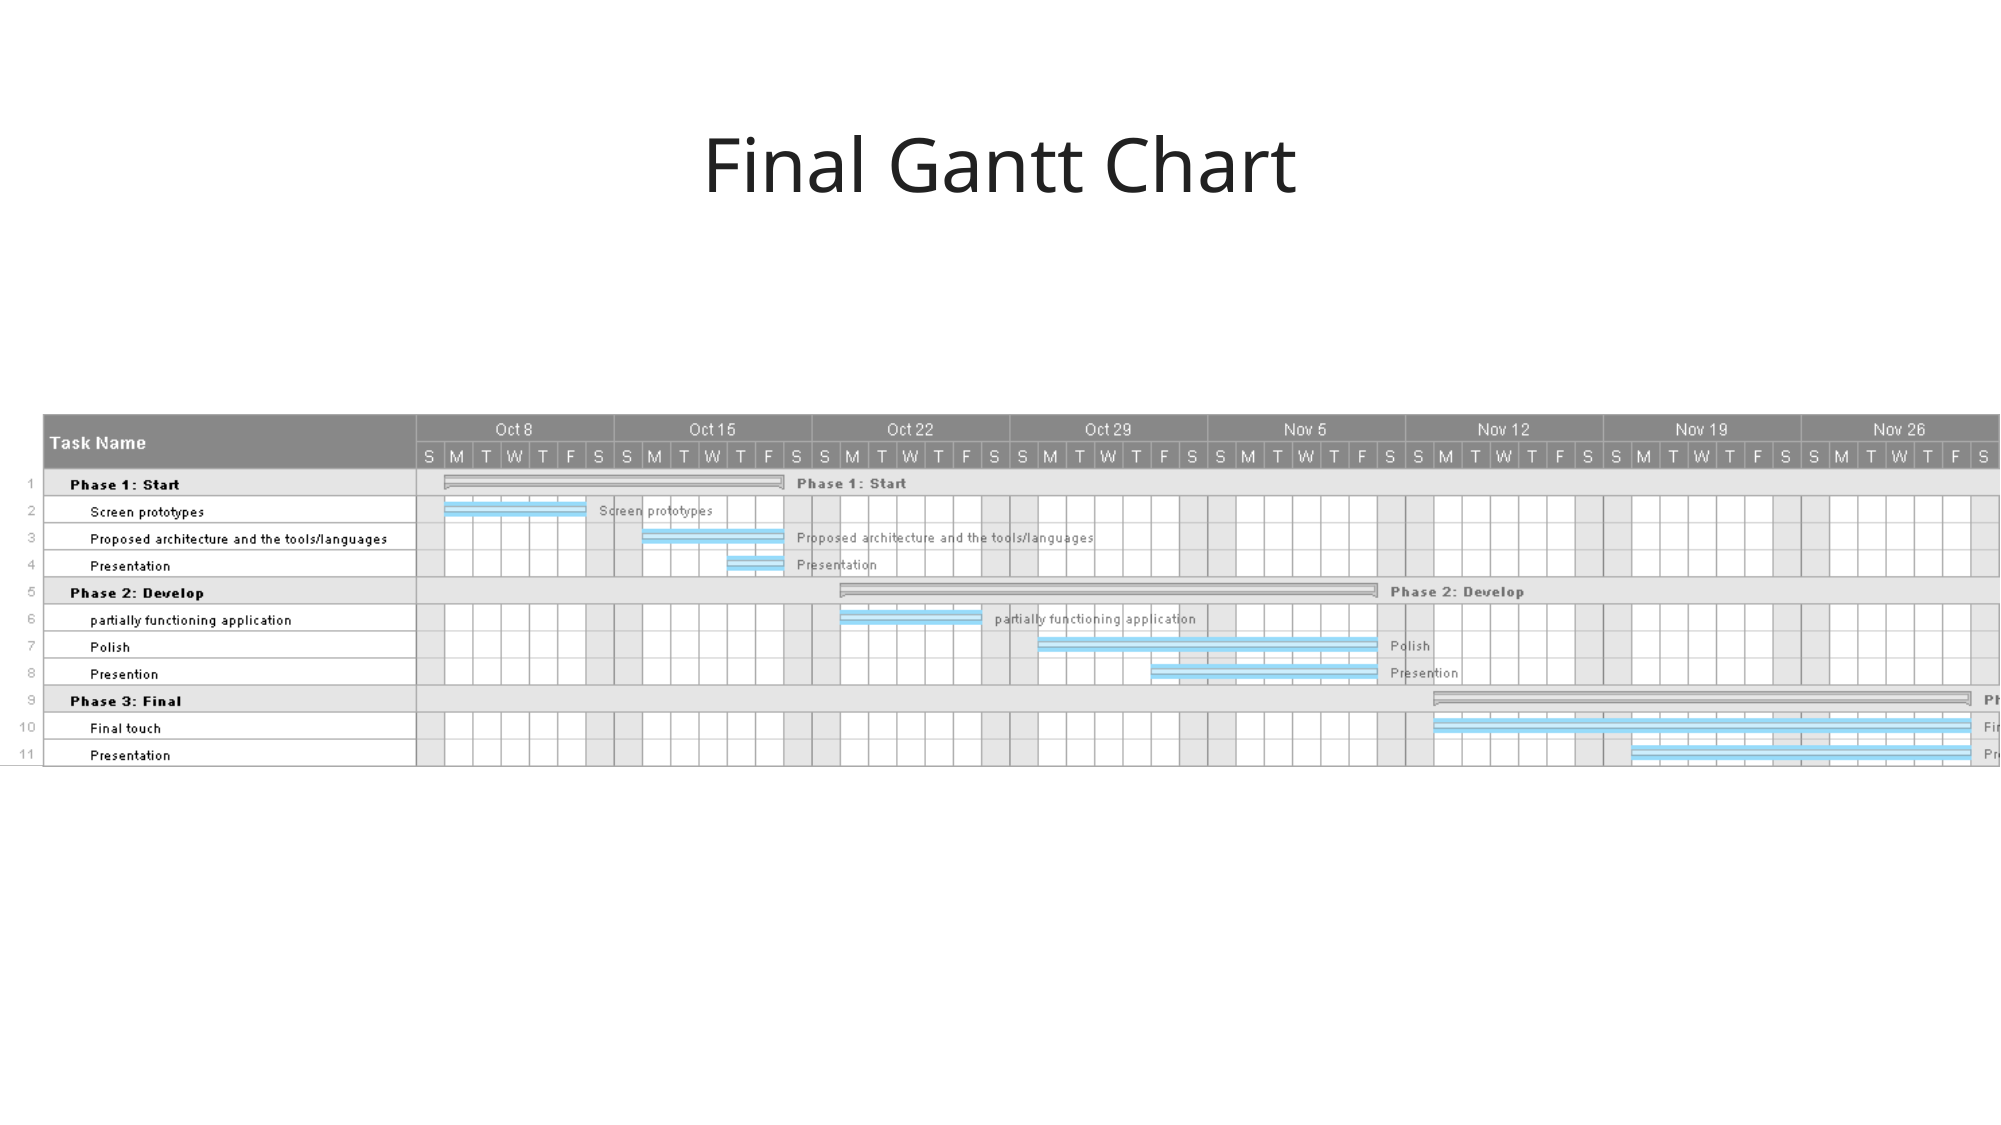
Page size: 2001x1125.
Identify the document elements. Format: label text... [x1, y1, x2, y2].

title Final Gantt Chart [137, 59, 1863, 278]
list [0, 414, 2000, 767]
